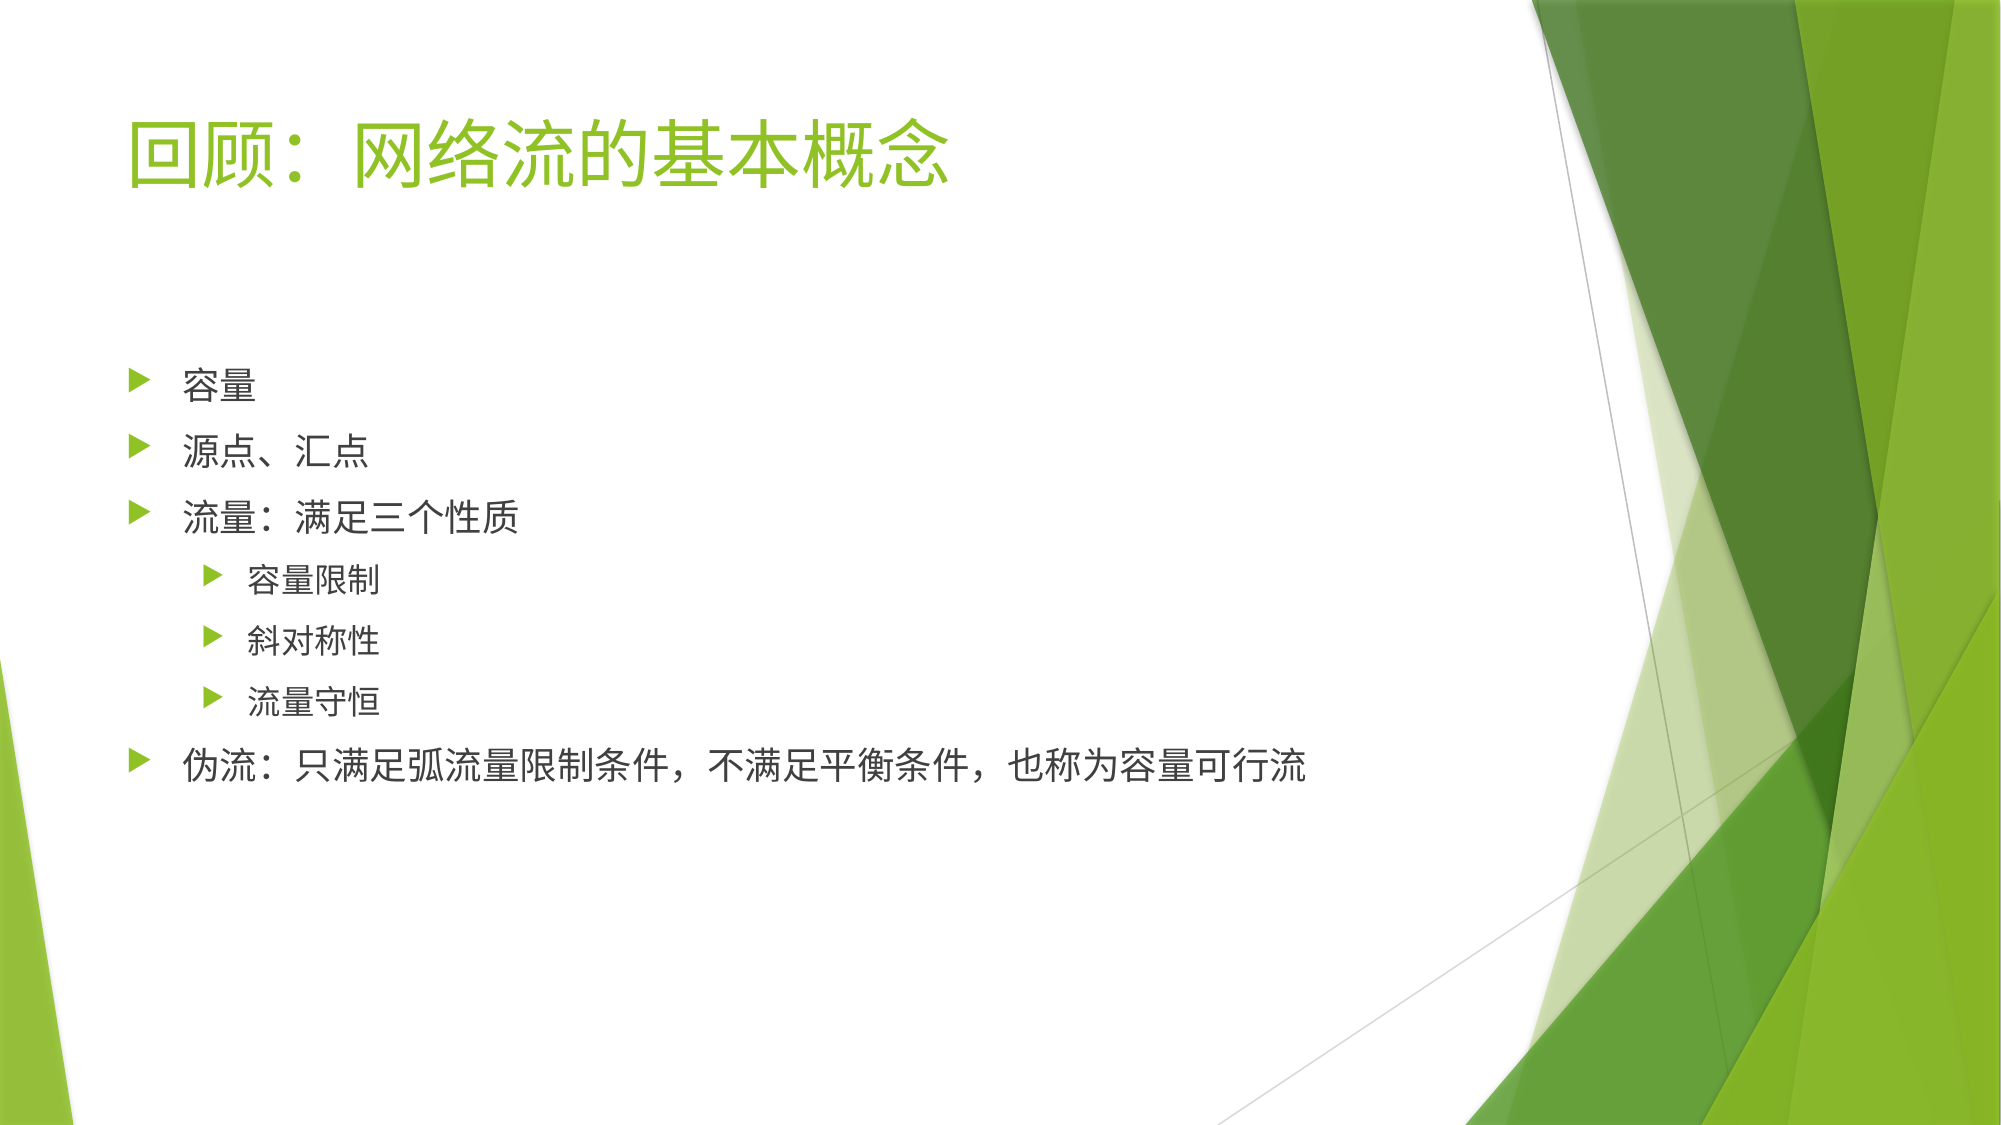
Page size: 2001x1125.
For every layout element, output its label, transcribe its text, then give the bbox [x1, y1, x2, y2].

list 容量 源点、汇点 流量：满足三个性质 容量限制 斜对称性 流量守恒 伪流：只满足弧流量限制条件，不满足平衡条件，也称为容量可行流 [111, 354, 1522, 992]
title 回顾：网络流的基本概念 [111, 99, 1522, 317]
